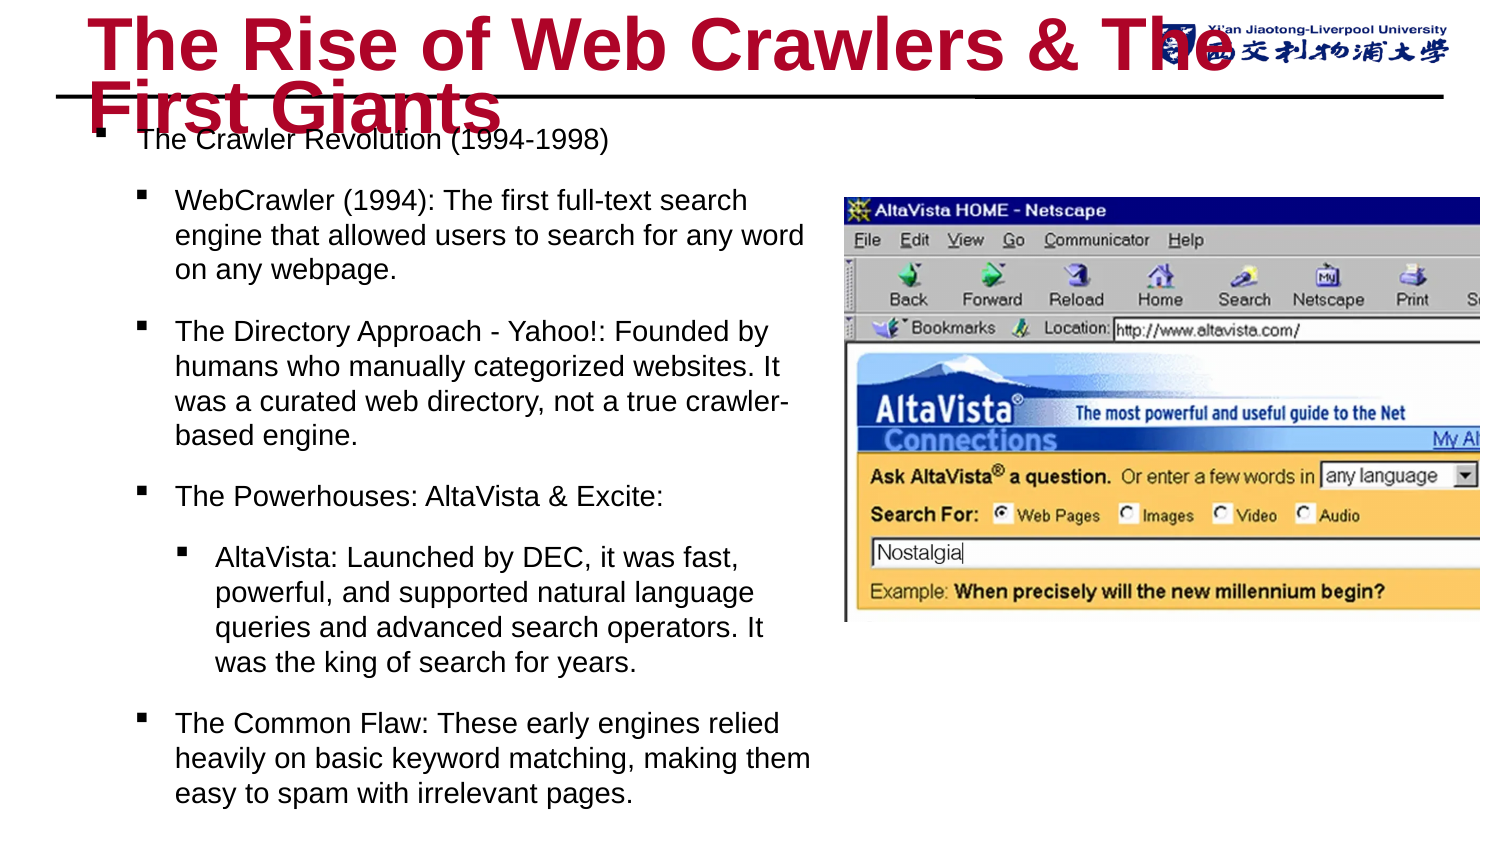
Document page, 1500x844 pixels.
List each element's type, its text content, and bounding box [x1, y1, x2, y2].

list The Crawler Revolution (1994-1998) WebCrawler (1994): The first full-text search engine that allowed users to search for any word on any webpage. The Directory Approach - Yahoo!: Founded by humans who manually categorized websites. It was a curated web directory, not a true crawler-based engine. The Powerhouses: AltaVista & Excite: AltaVista: Launched by DEC, it was fast, powerful, and supported natural language queries and advanced search operators. It was the king of search for years. The Common Flaw: These early engines relied heavily on basic keyword matching, making them easy to spam with irrelevant pages. [88, 114, 830, 733]
picture [844, 197, 1480, 622]
picture [1149, 11, 1453, 75]
title The Rise of Web Crawlers & The First Giants [82, 15, 1418, 89]
